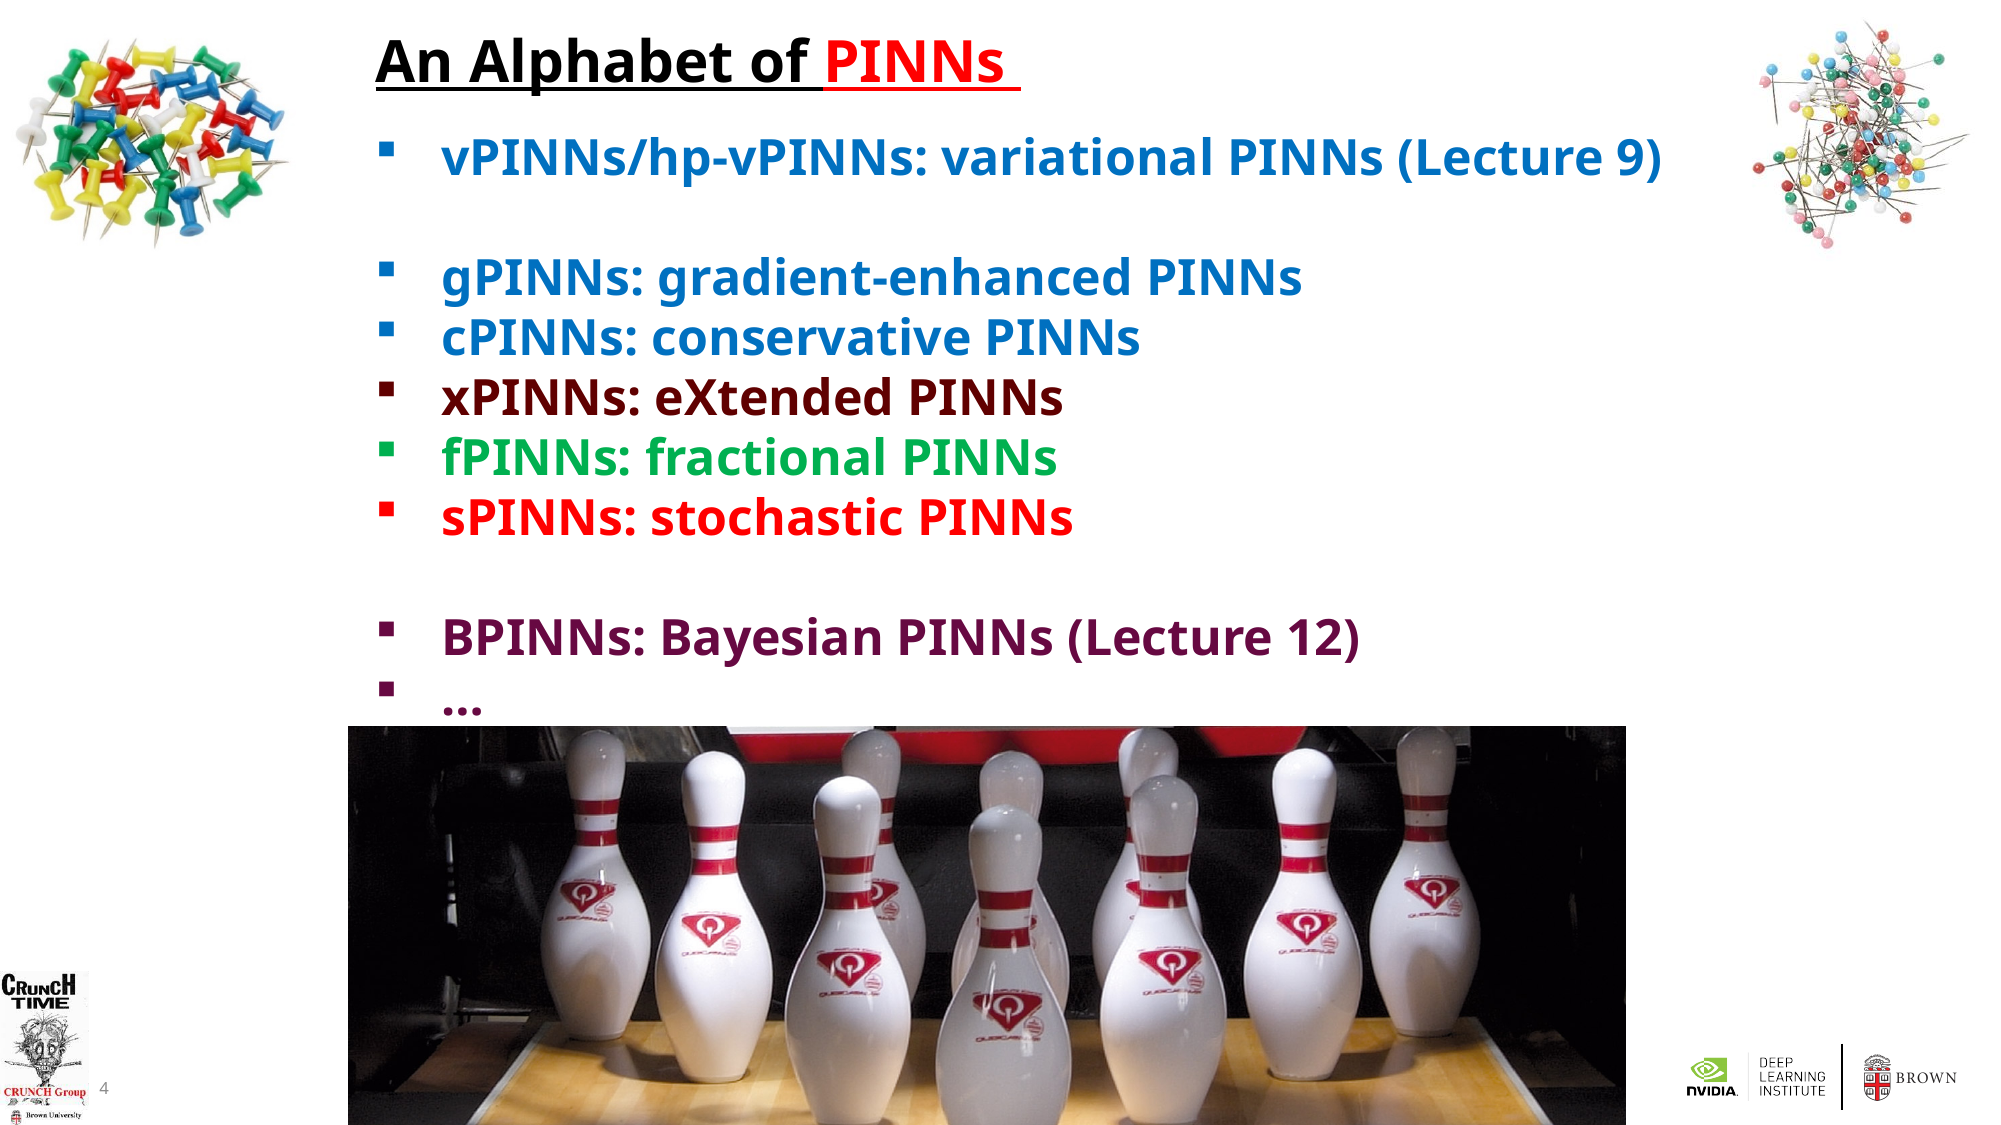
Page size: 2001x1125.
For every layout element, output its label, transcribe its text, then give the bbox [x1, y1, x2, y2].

picture [1670, 1041, 1831, 1113]
picture [0, 971, 89, 1125]
picture [1722, 0, 2000, 272]
picture [348, 726, 1626, 1125]
picture [1864, 1054, 1957, 1101]
picture [0, 0, 299, 293]
text_box An Alphabet of PINNs aper in Nature Physics Reviews, June 2021) vPINNs/hp-vPINNs: variational PINNs (Lecture 9) gPINNs: gradient-enhanced PINNs cPINNs: conservative PINNs xPINNs: eXtended PINNs fPINNs: fractional PINNs sPINNs: stochastic PINNs BPINNs: Bayesian PINNs (Lecture 12) … [369, 17, 1769, 732]
